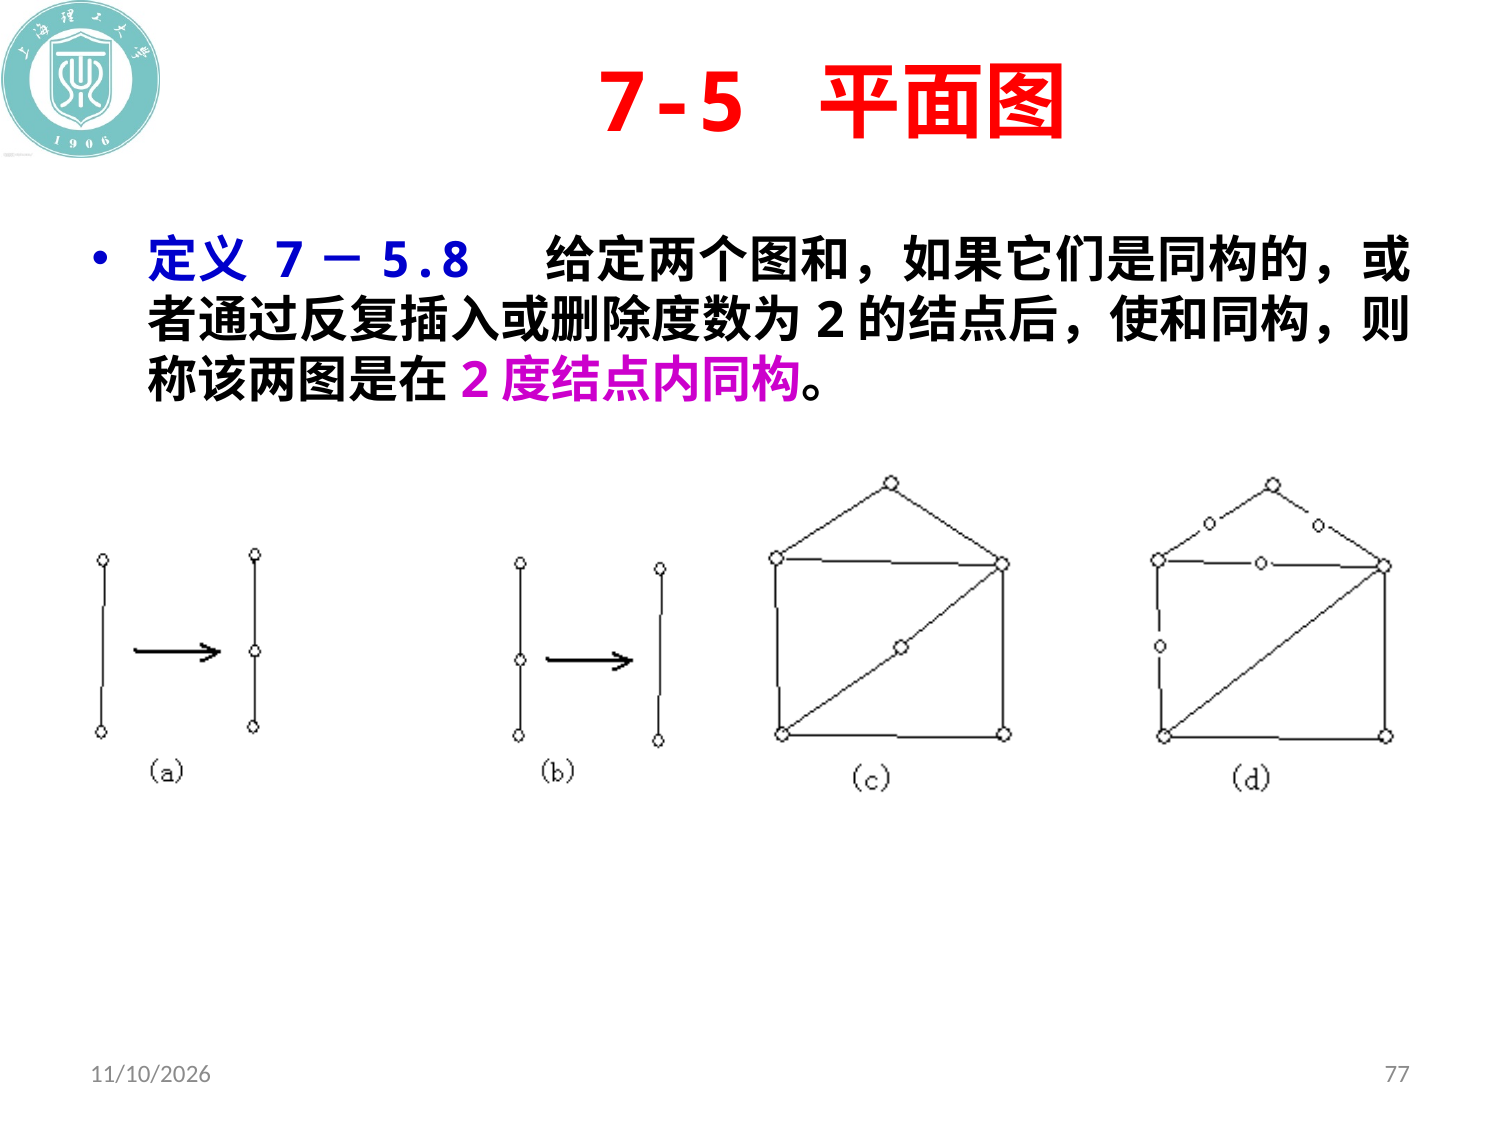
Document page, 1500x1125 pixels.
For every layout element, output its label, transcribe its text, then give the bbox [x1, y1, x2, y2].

picture [761, 444, 1412, 804]
title 7-5 平面图 [195, 11, 1471, 185]
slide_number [75, 1042, 425, 1103]
slide_number 77 [1074, 1042, 1425, 1103]
picture [1, 0, 160, 158]
picture [64, 538, 692, 787]
